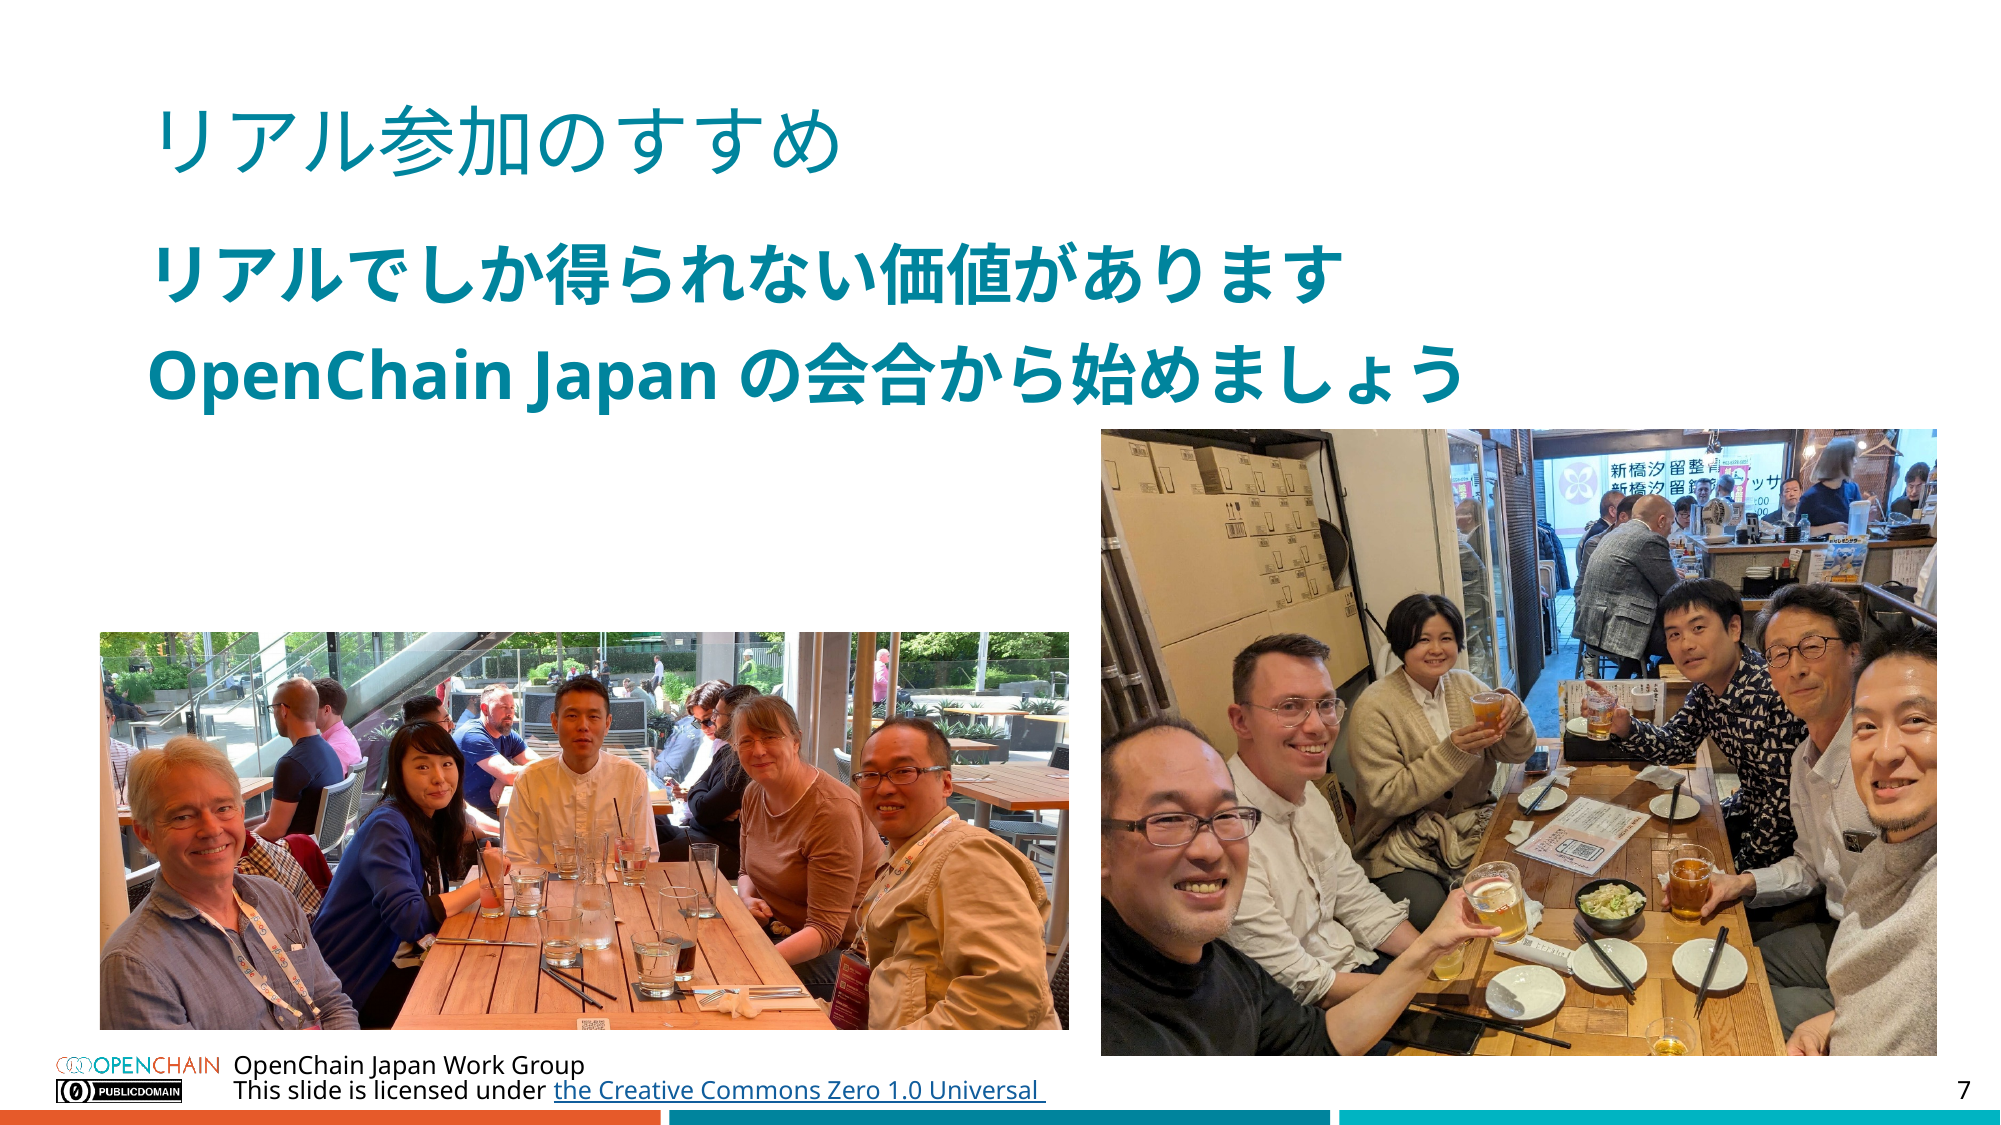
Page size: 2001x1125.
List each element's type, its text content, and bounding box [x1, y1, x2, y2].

picture [56, 1079, 182, 1103]
slide_number 7 [1536, 1079, 1987, 1103]
title リアル参加のすすめ [146, 92, 1839, 199]
picture [1101, 429, 1938, 1057]
picture [99, 632, 1070, 1031]
footer OpenChain Japan Work Group [218, 1053, 690, 1077]
list リアルでしか得られない価値があります OpenChain Japanの会合から始めましょう [146, 233, 1839, 1033]
picture [56, 1056, 218, 1074]
